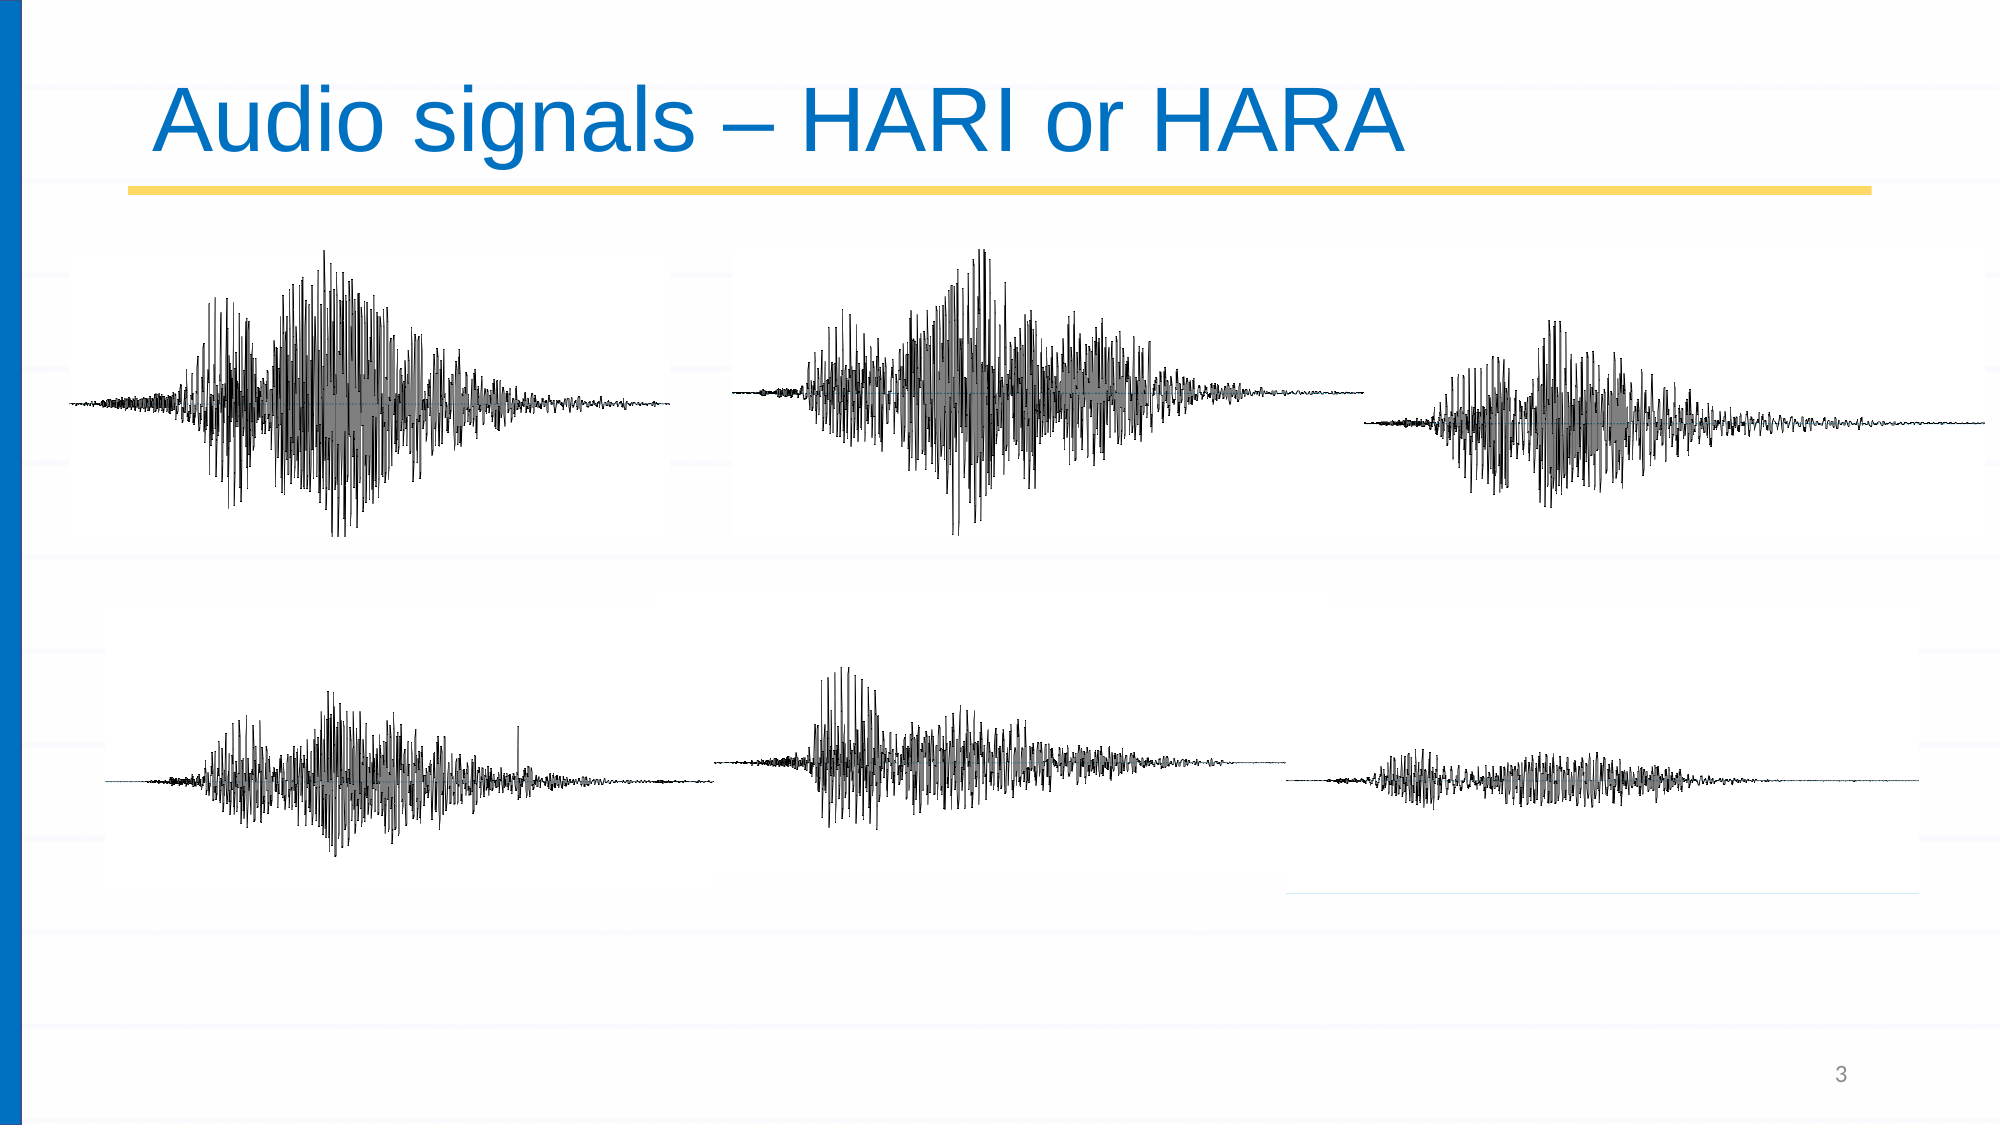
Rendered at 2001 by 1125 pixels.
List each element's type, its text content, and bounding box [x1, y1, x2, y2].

picture [69, 250, 670, 537]
picture [104, 588, 1919, 894]
slide_number 3 [1412, 1042, 1863, 1103]
title Audio signals – HARI or HARA [137, 59, 1863, 185]
picture [732, 249, 1985, 536]
